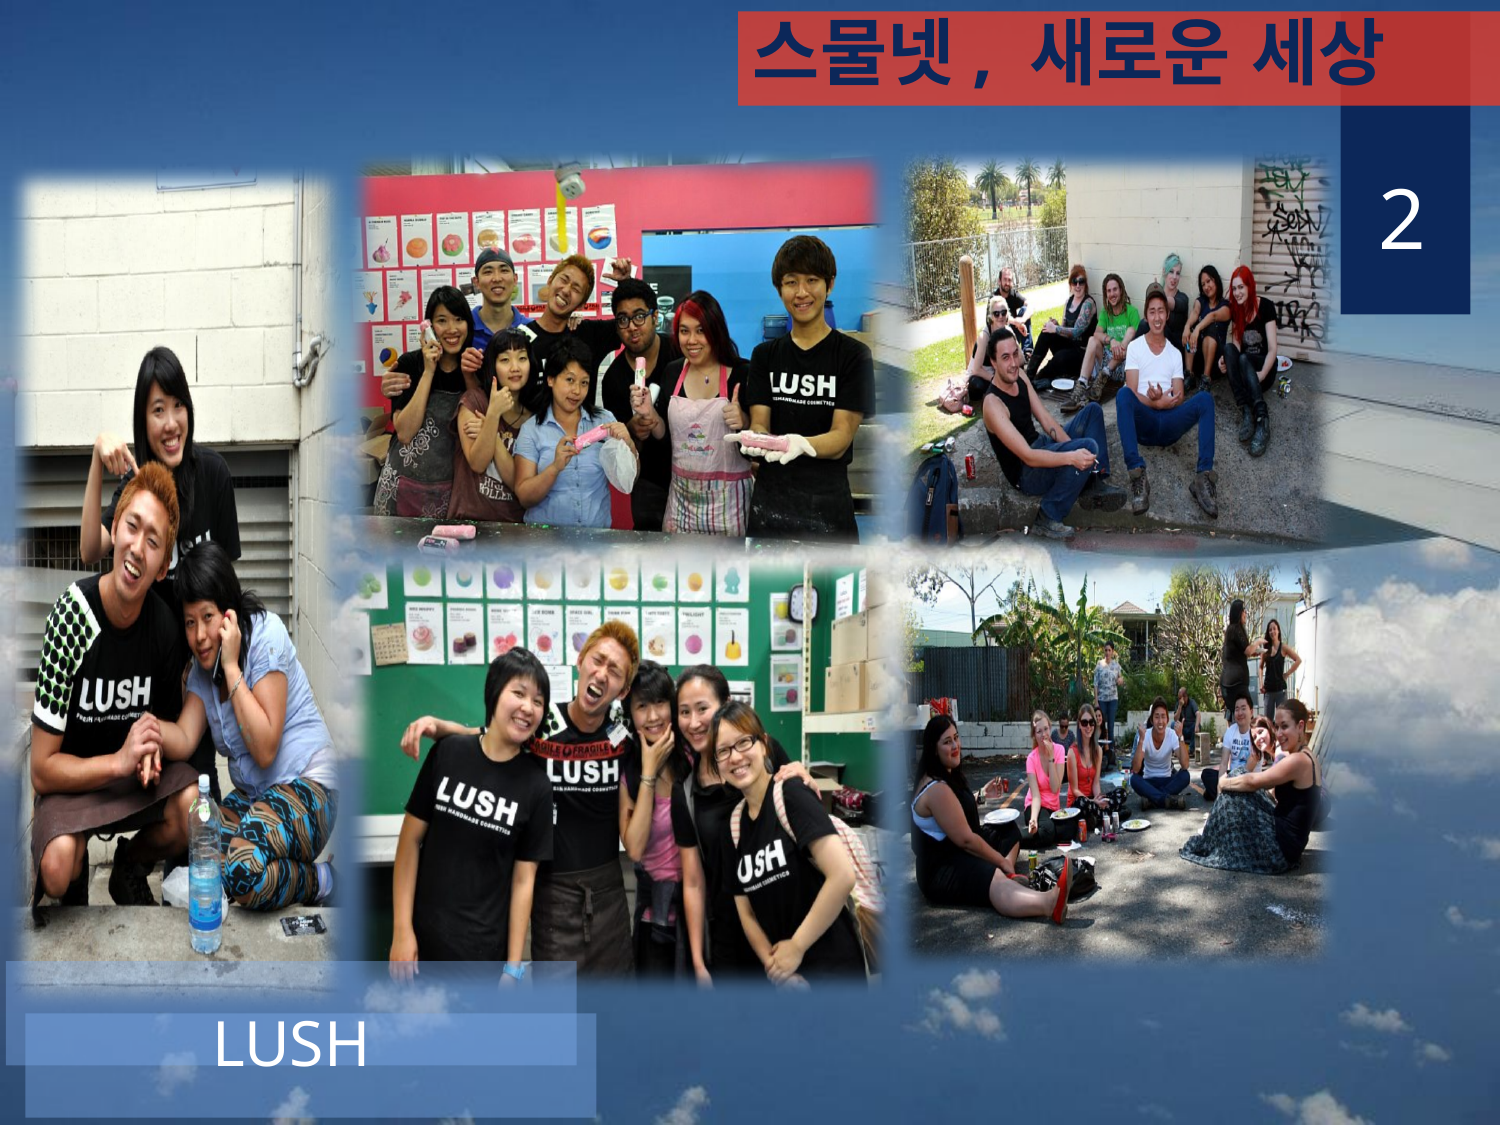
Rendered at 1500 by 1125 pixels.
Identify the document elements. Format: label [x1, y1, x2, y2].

picture [0, 0, 1500, 1125]
text_box [5, 960, 597, 1118]
text_box [737, 0, 1500, 315]
